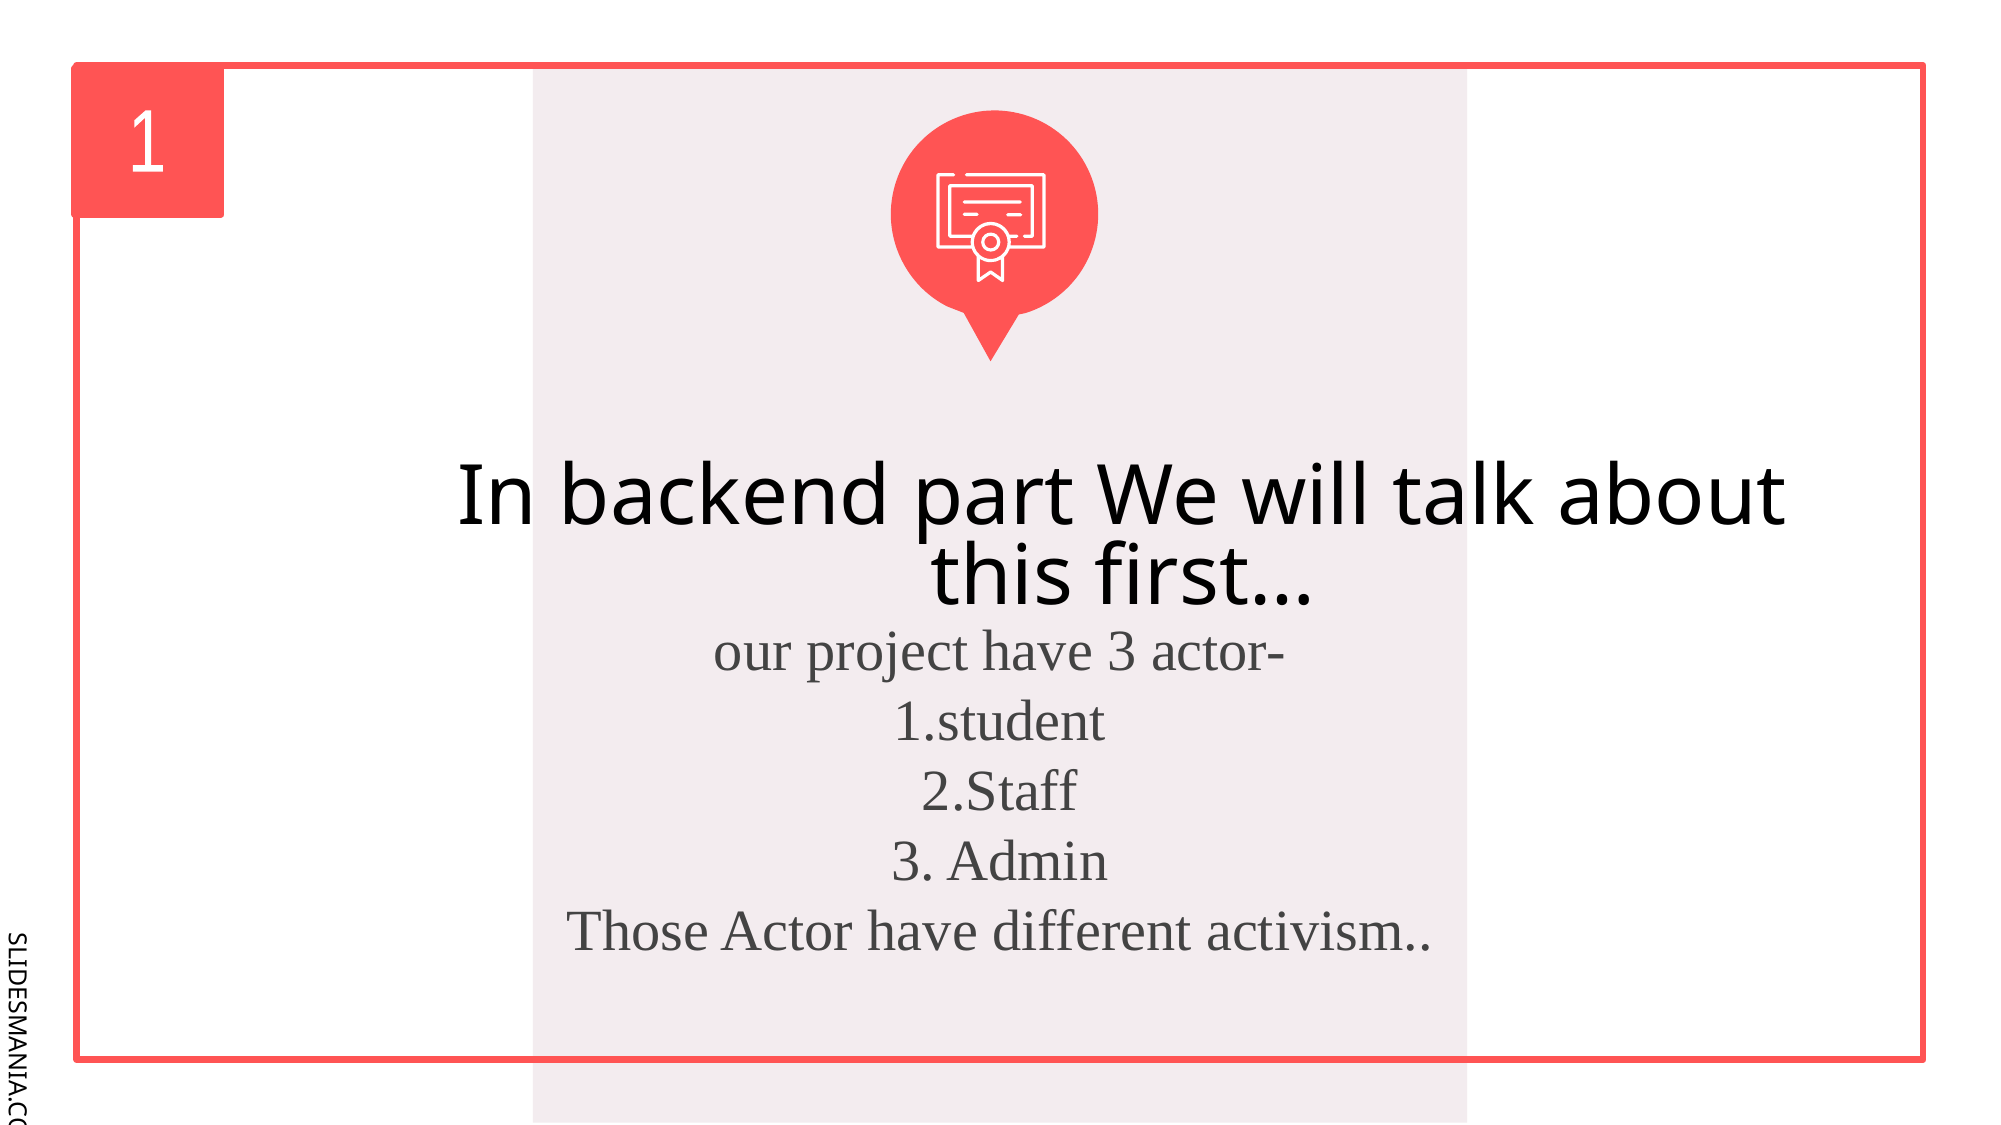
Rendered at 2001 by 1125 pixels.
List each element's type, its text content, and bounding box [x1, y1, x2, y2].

list our project have 3 actor- 1.student 2.Staff 3. Admin Those Actor have different activism.. [393, 634, 1607, 988]
title In backend part We will talk about this first… [393, 440, 1852, 634]
text_box [890, 110, 1099, 362]
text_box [936, 172, 1046, 283]
